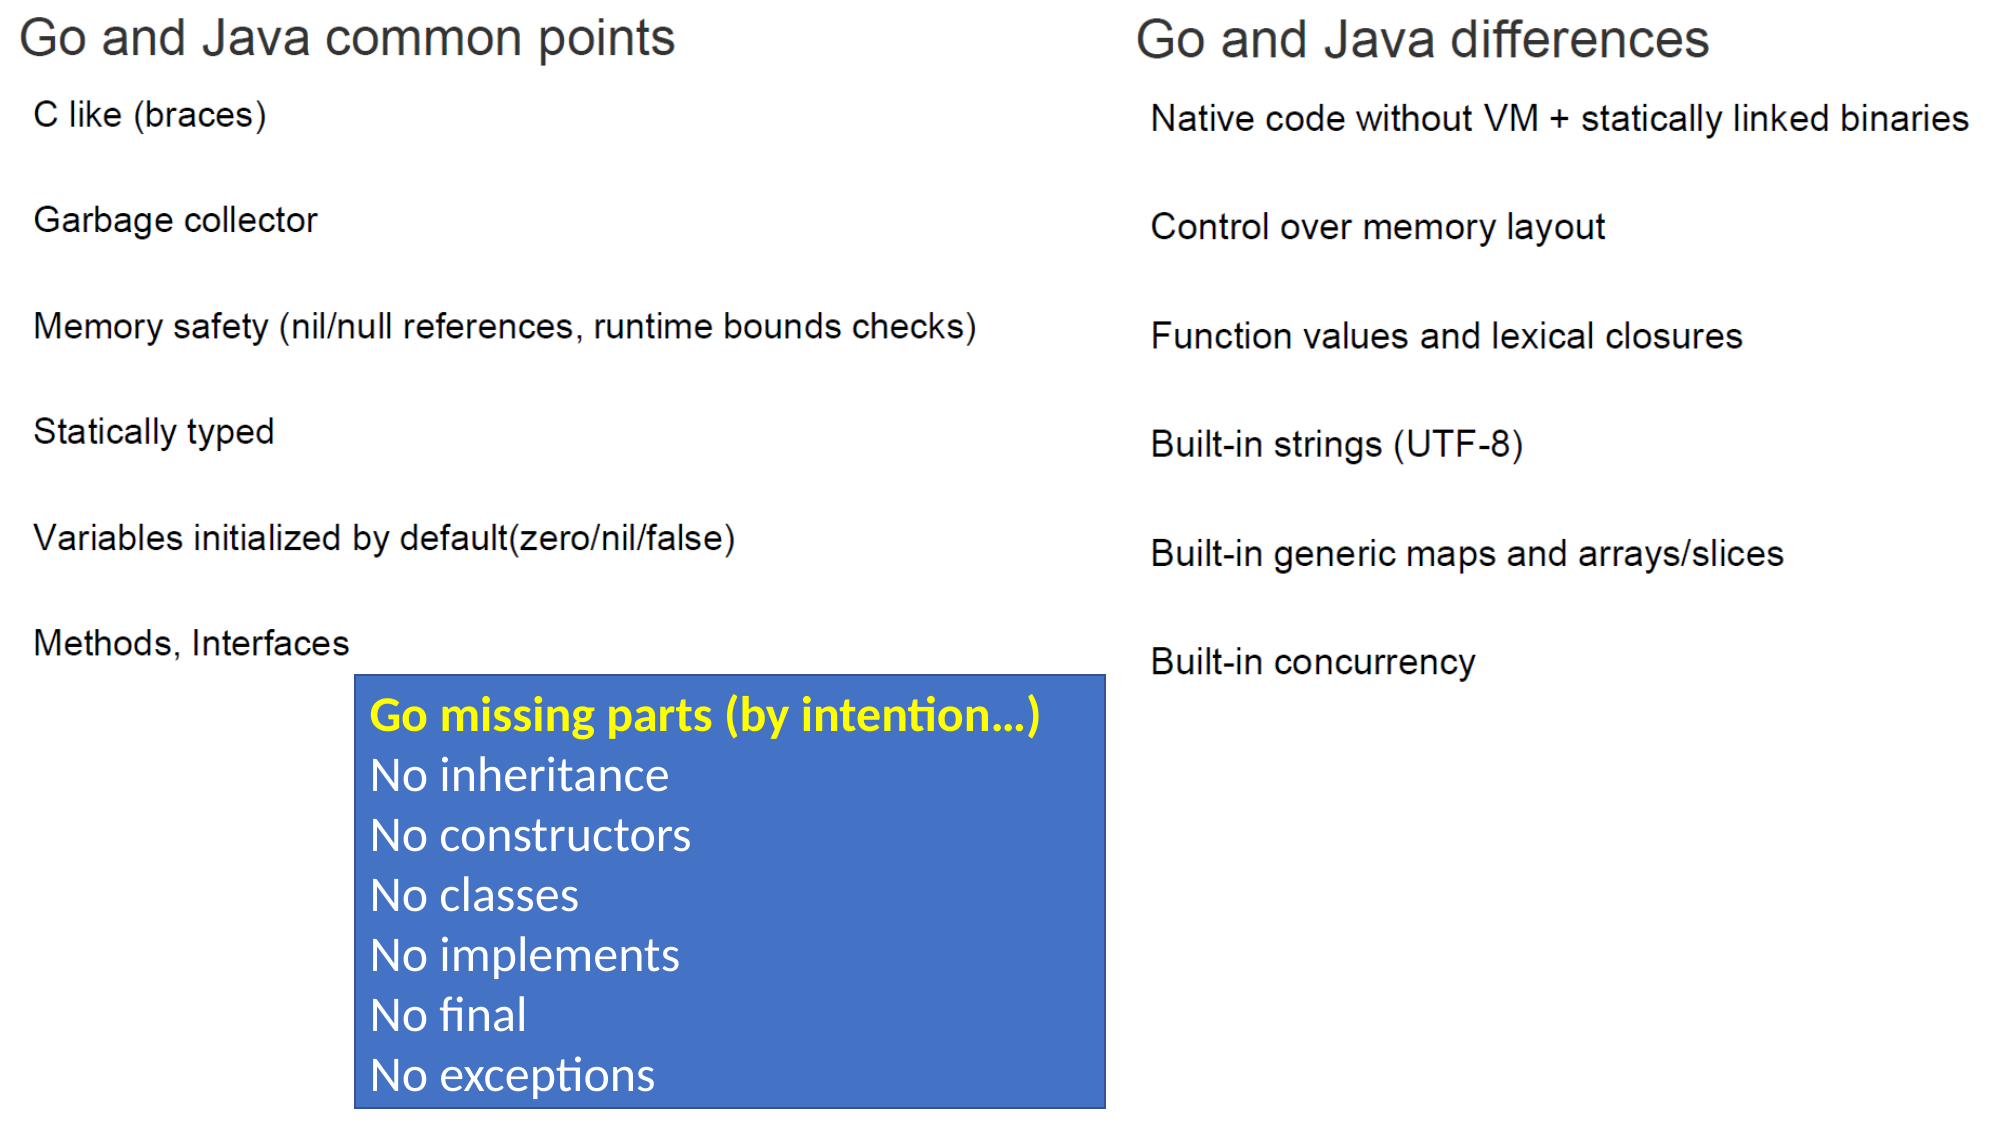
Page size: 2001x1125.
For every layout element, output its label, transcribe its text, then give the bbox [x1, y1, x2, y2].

picture [14, 13, 977, 667]
picture [1134, 13, 1971, 684]
text_box Go missing parts (by intention…) No inheritance No constructors No classes No implements No final No exceptions [354, 674, 1106, 1109]
